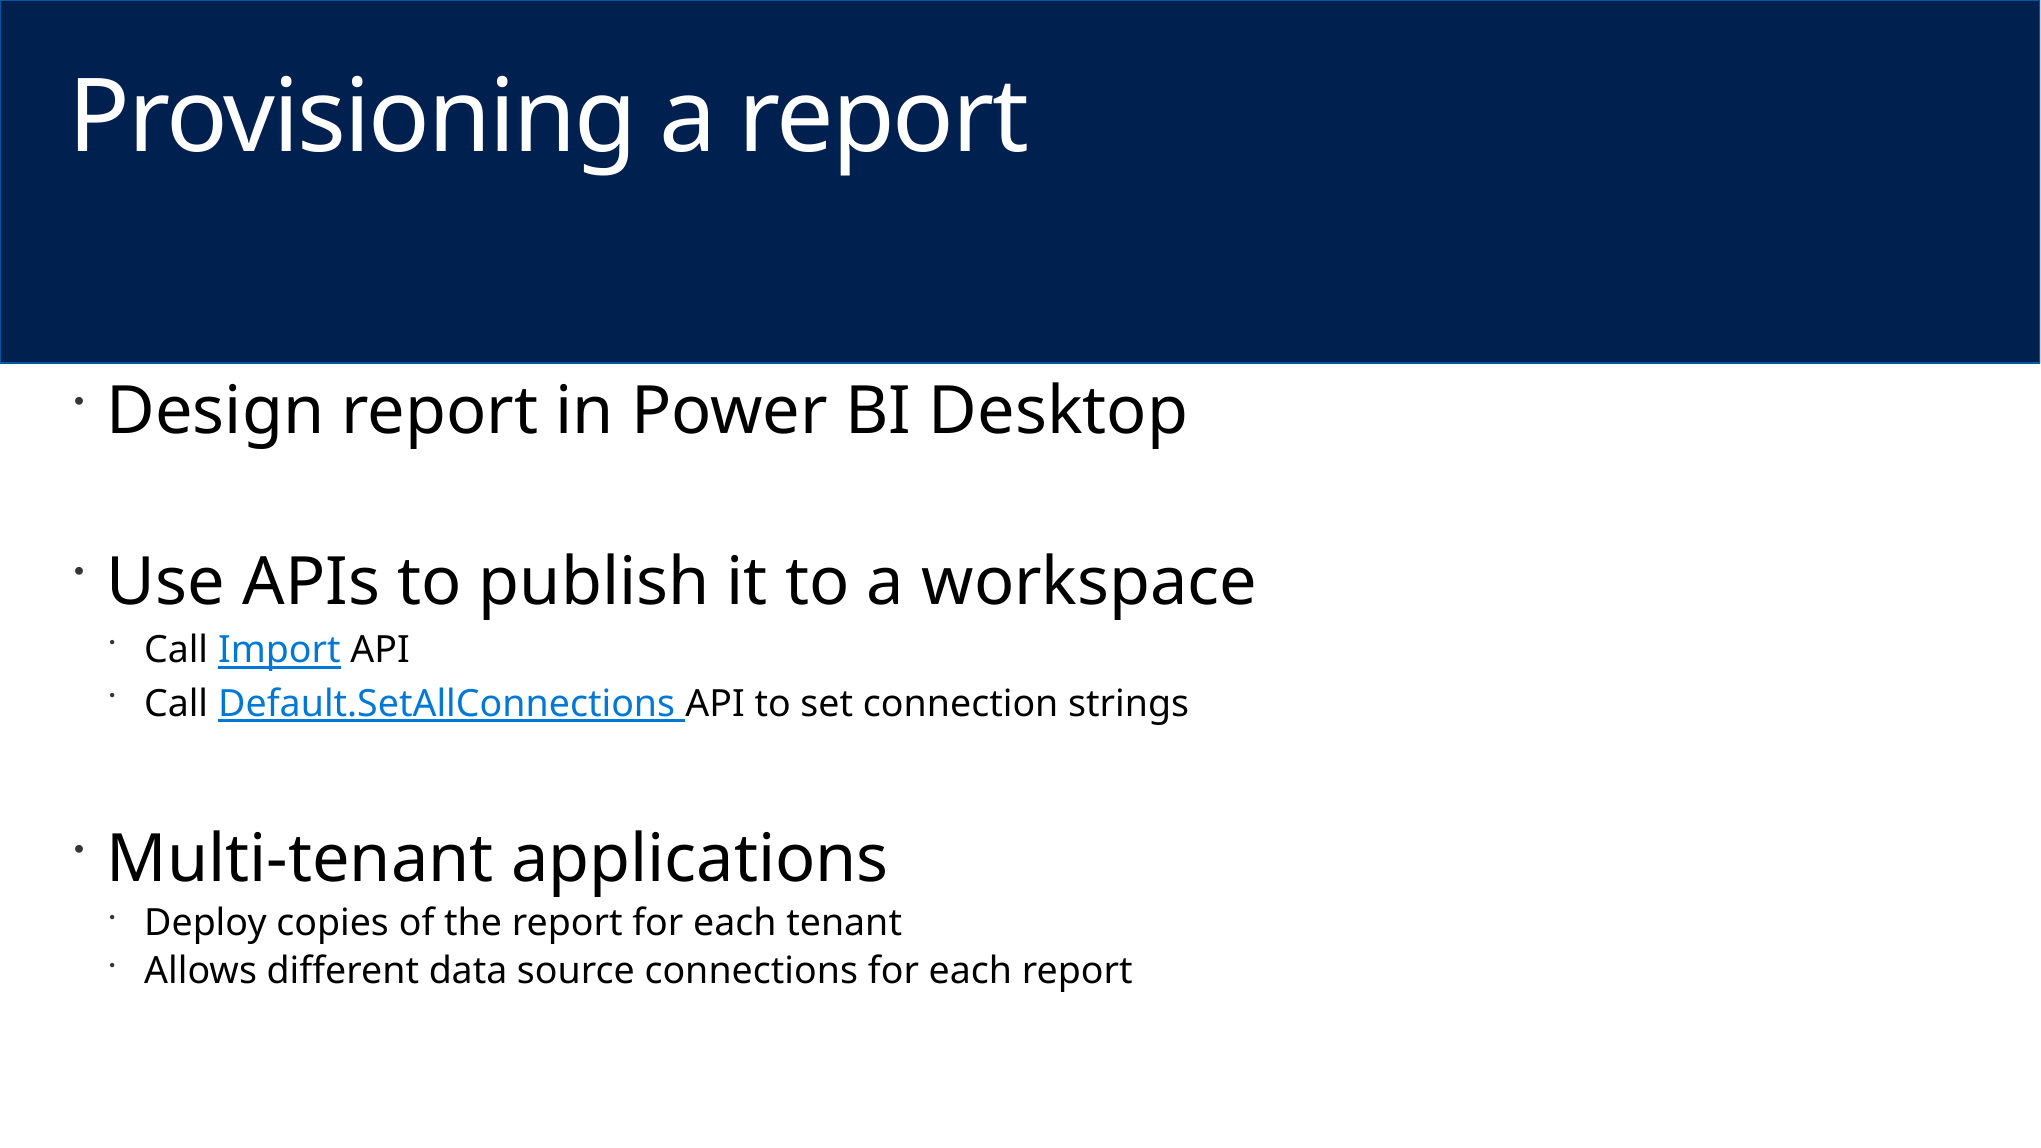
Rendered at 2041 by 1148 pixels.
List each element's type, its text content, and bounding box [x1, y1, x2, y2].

list Design report in Power BI Desktop Use APIs to publish it to a workspace Call Import API Call Default.SetAllConnections API to set connection strings Multi-tenant applications Deploy copies of the report for each tenant Allows different data source connections for each report [45, 361, 1995, 1031]
title Provisioning a report [45, 48, 1996, 199]
text_box [0, 0, 2041, 364]
